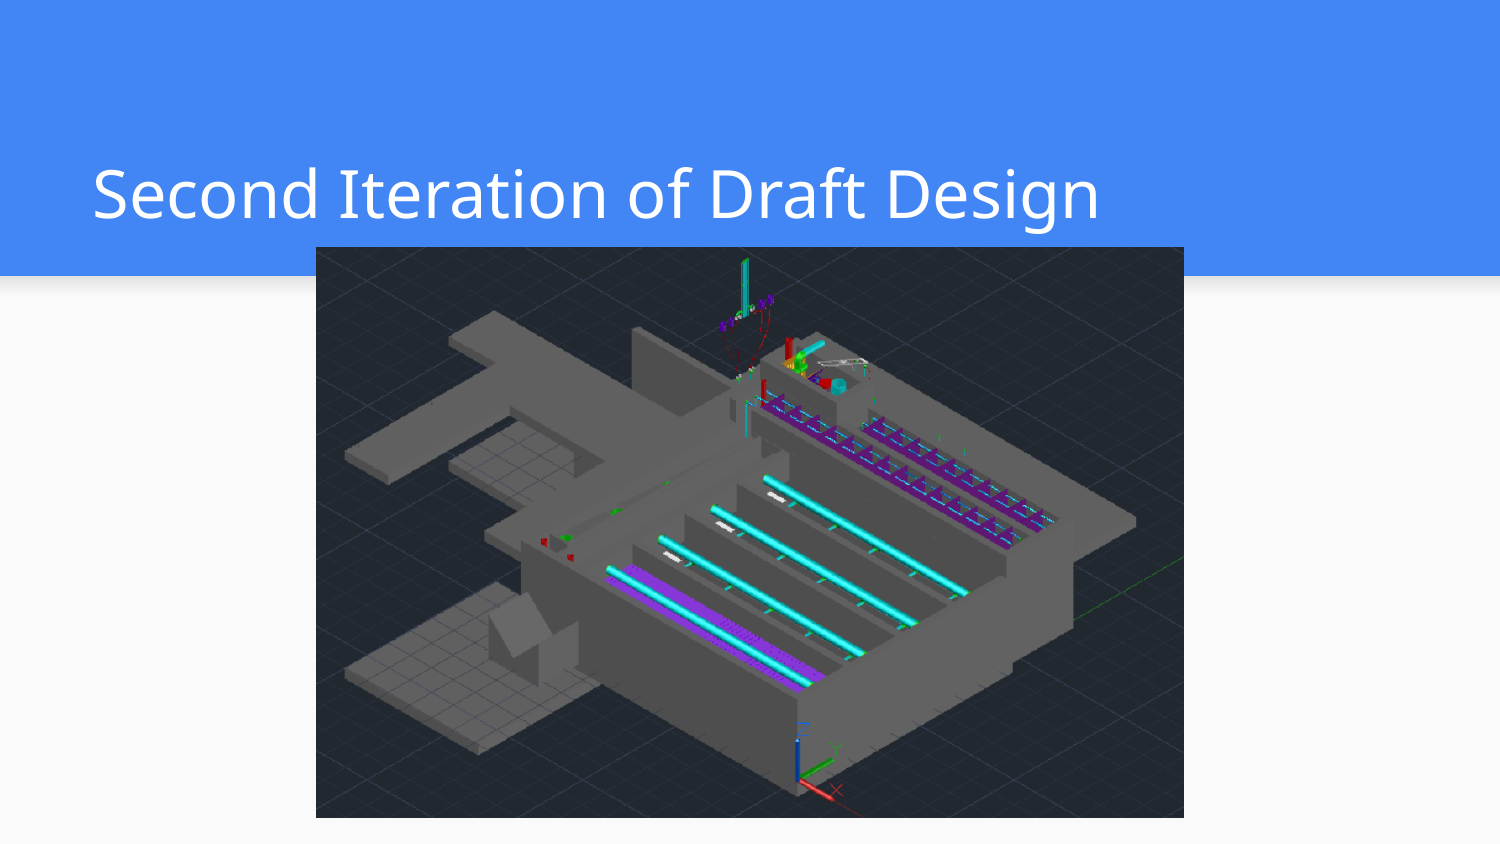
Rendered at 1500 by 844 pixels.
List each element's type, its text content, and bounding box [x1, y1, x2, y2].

title Second Iteration of Draft Design [77, 121, 1427, 248]
picture [315, 246, 1185, 818]
